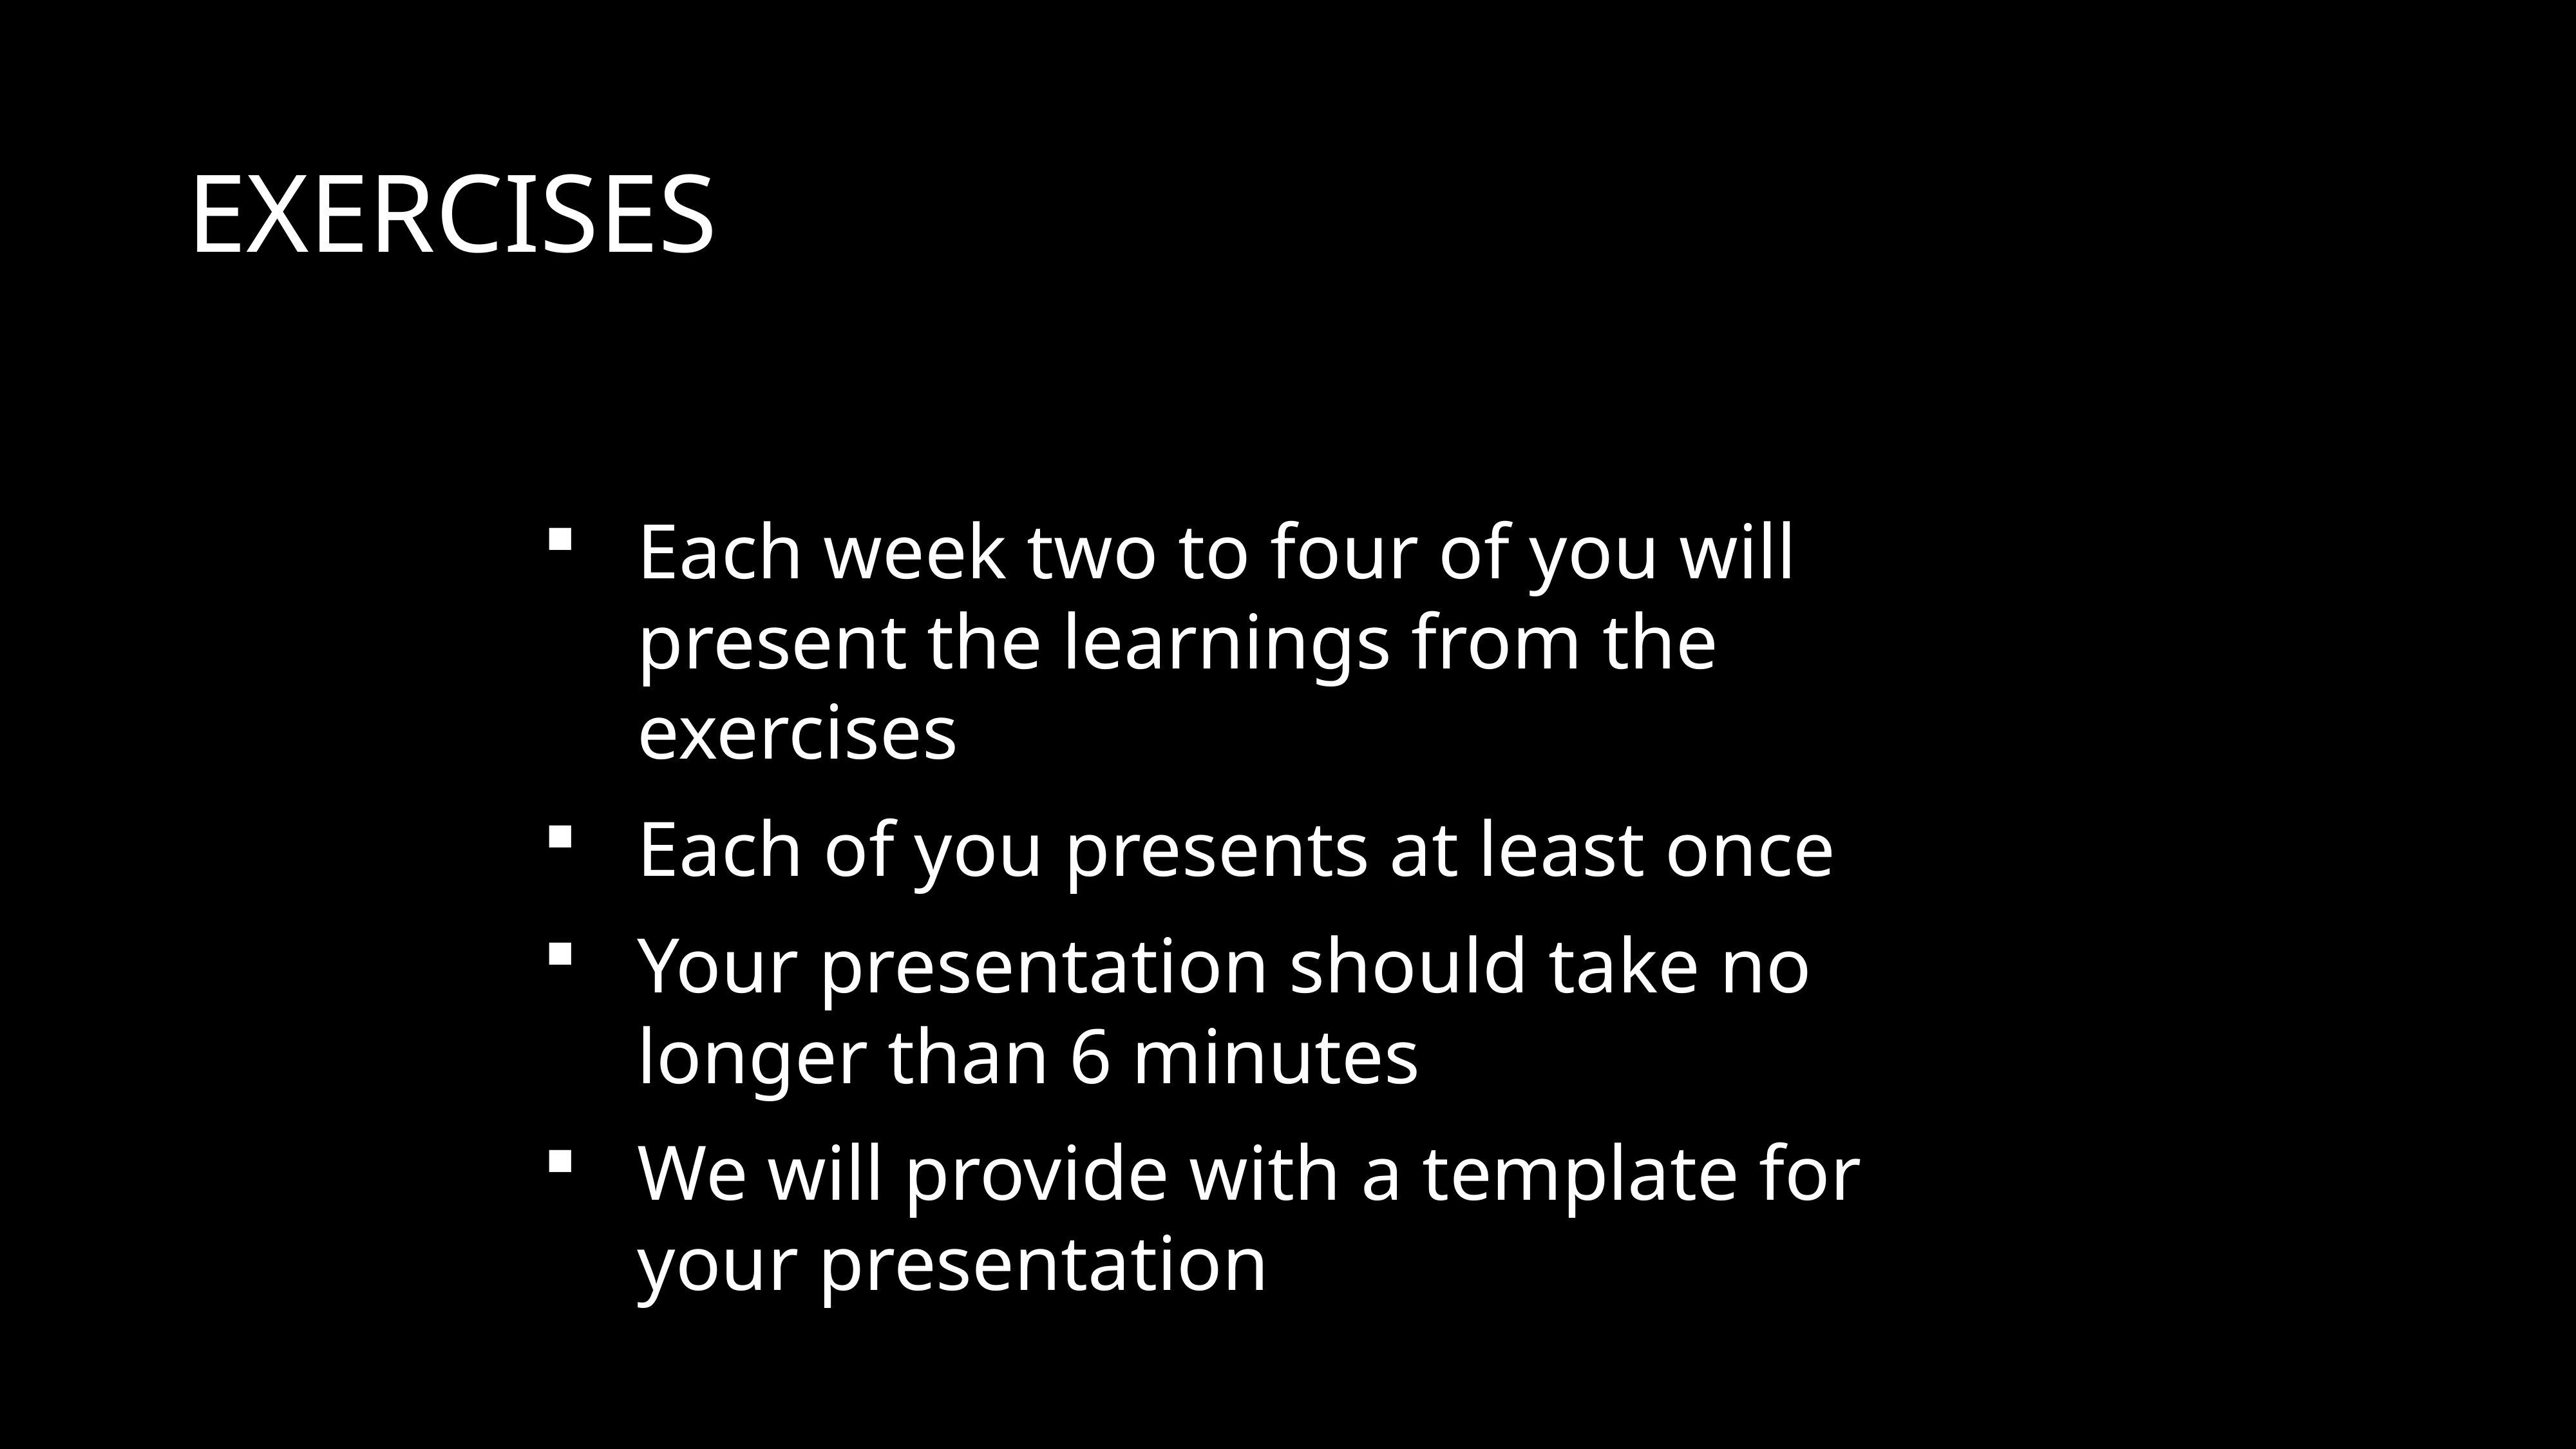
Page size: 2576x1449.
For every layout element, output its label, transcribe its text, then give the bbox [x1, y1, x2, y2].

list Each week two to four of you will present the learnings from the exercises Each of you presents at least once Your presentation should take no longer than 6 minutes We will provide with a template for your presentation [533, 498, 1956, 1372]
title Exercises [177, 77, 2399, 357]
